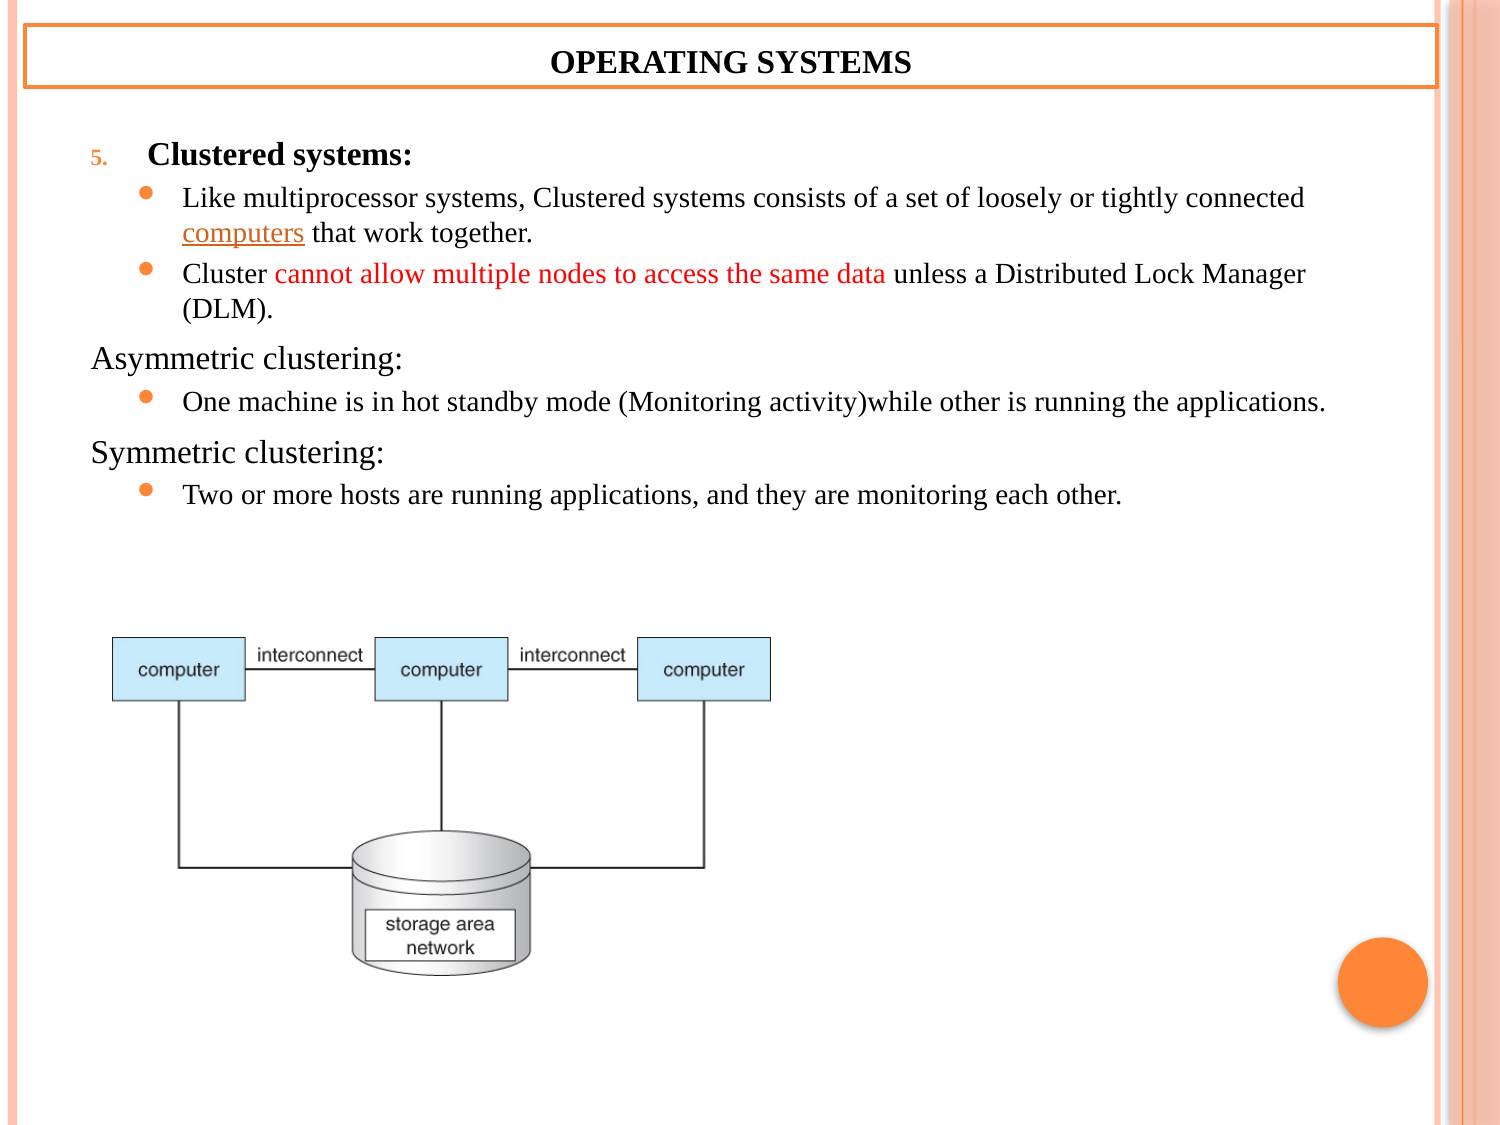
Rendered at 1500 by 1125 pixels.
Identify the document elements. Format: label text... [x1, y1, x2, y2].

text_box Operating Systems [23, 23, 1439, 89]
list Clustered systems: Like multiprocessor systems, Clustered systems consists of a set of loosely or tightly connected computers that work together. Cluster cannot allow multiple nodes to access the same data unless a Distributed Lock Manager (DLM). Asymmetric clustering: One machine is in hot standby mode (Monitoring activity)while other is running the applications. Symmetric clustering: Two or more hosts are running applications, and they are monitoring each other. [62, 125, 1363, 1100]
picture [111, 636, 772, 976]
